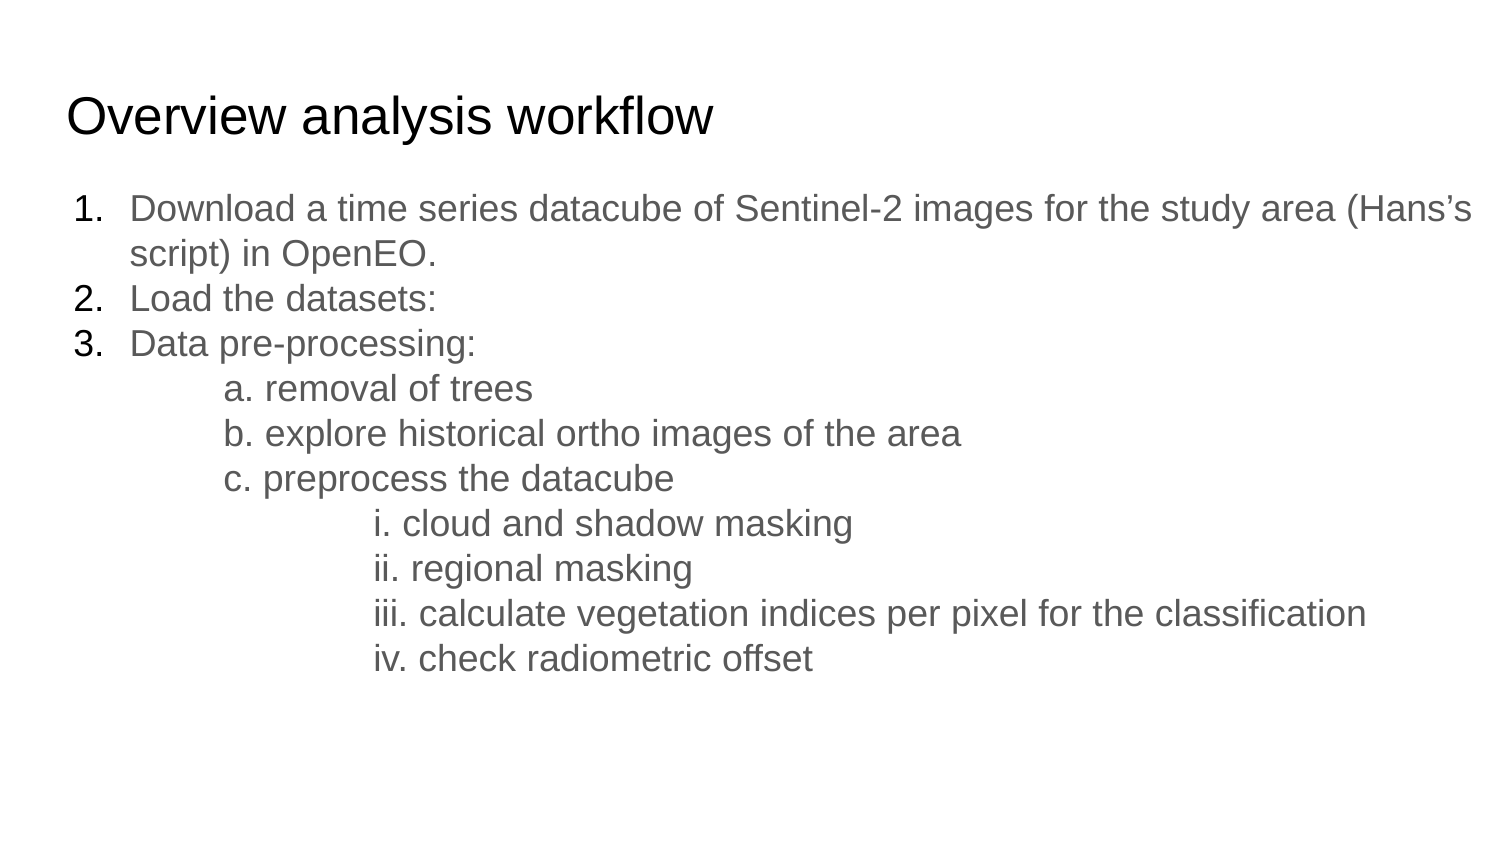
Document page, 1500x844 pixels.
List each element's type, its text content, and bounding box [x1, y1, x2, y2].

title Overview analysis workflow [51, 66, 1449, 161]
text_box Download a time series datacube of Sentinel-2 images for the study area (Hans’s script) in OpenEO. Load the datasets: Data pre-processing: a. removal of trees b. explore historical ortho images of the area c. preprocess the datacube i. cloud and shadow masking ii. regional masking iii. calculate vegetation indices per pixel for the classification iv. check radiometric offset [58, 168, 1500, 694]
